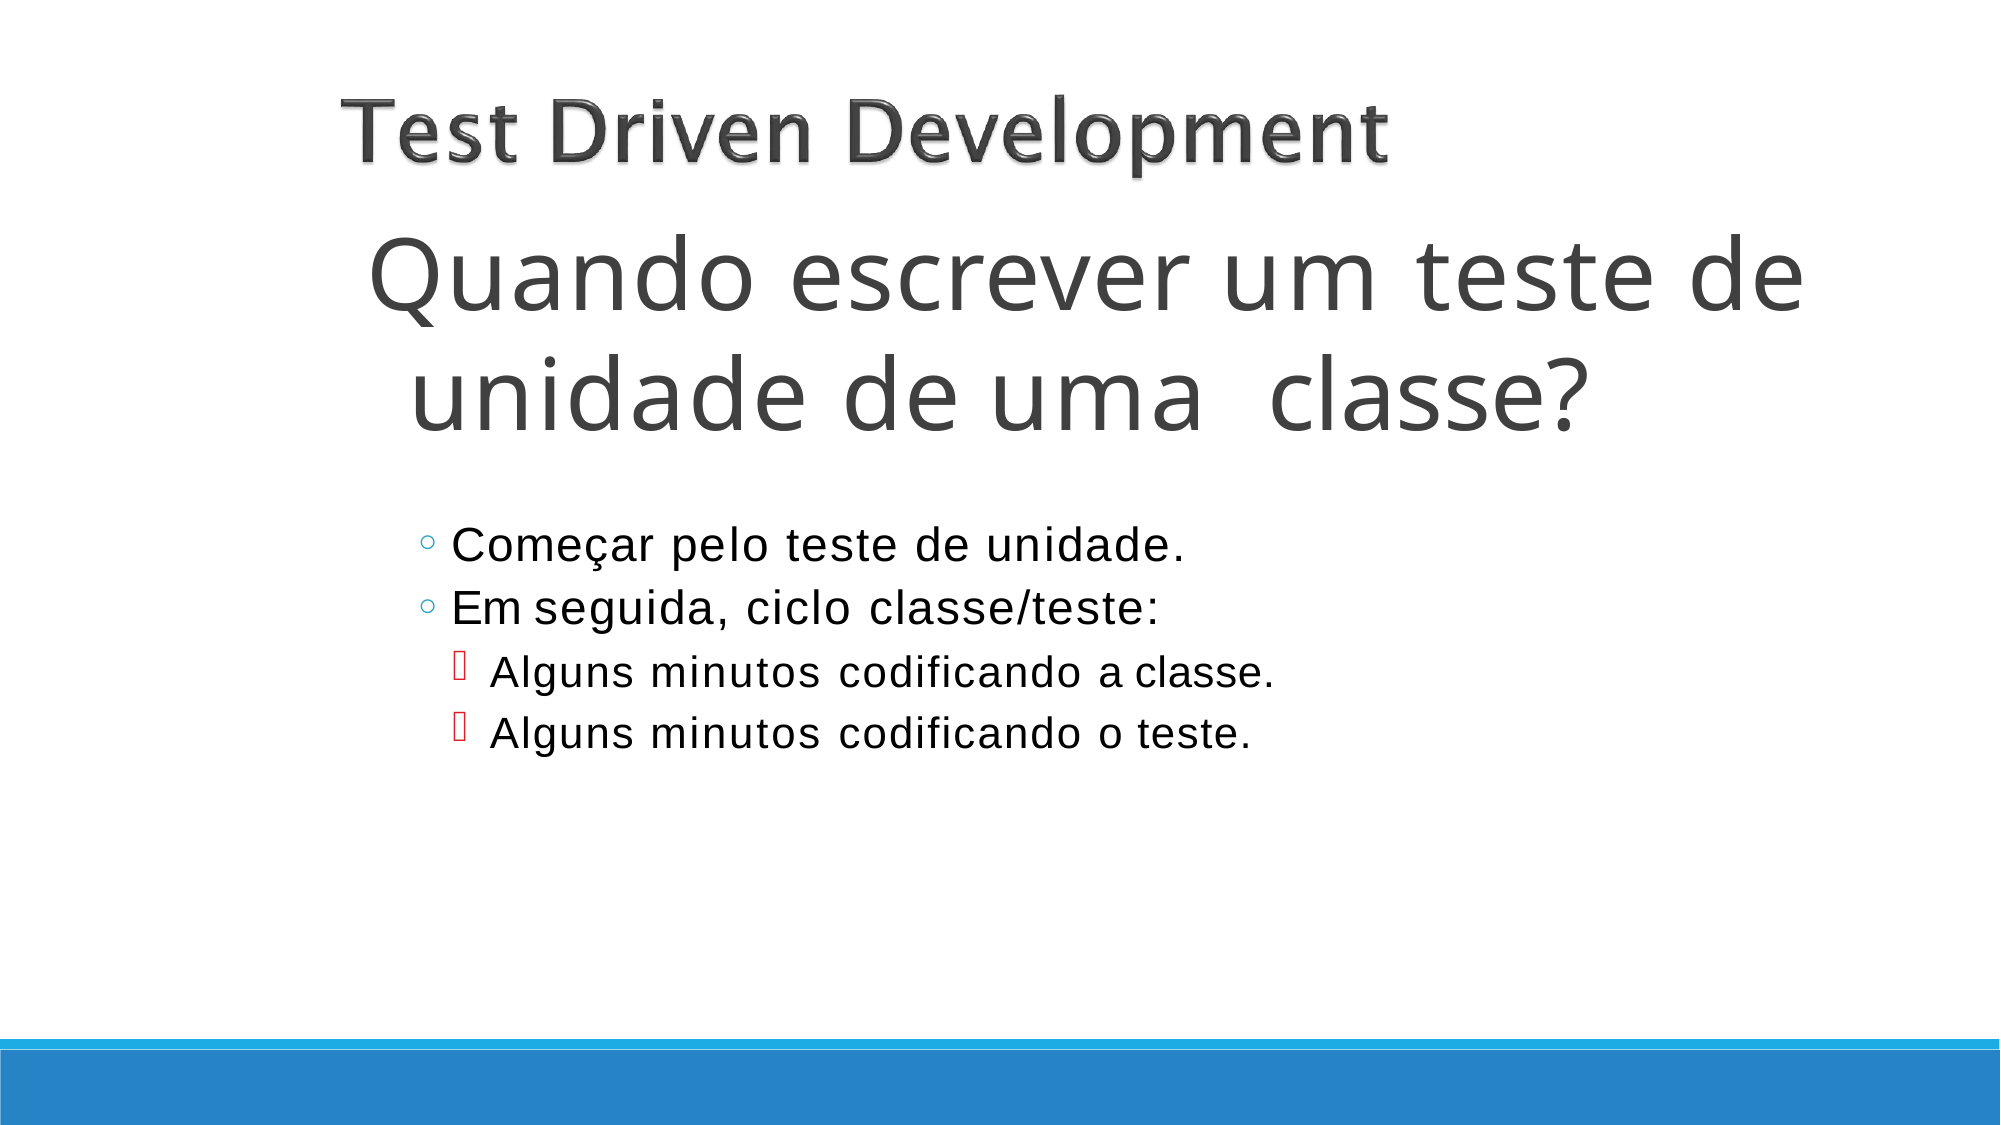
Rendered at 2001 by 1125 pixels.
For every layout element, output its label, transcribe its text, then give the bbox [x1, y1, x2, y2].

title Quando escrever um teste de unidade de uma classe? [350, 208, 2000, 451]
text_box Começar pelo teste de unidade. Em seguida, ciclo classe/teste: Alguns minutos codificando a classe. Alguns minutos codificando o teste. [411, 504, 1281, 757]
text_box [337, 93, 1391, 184]
